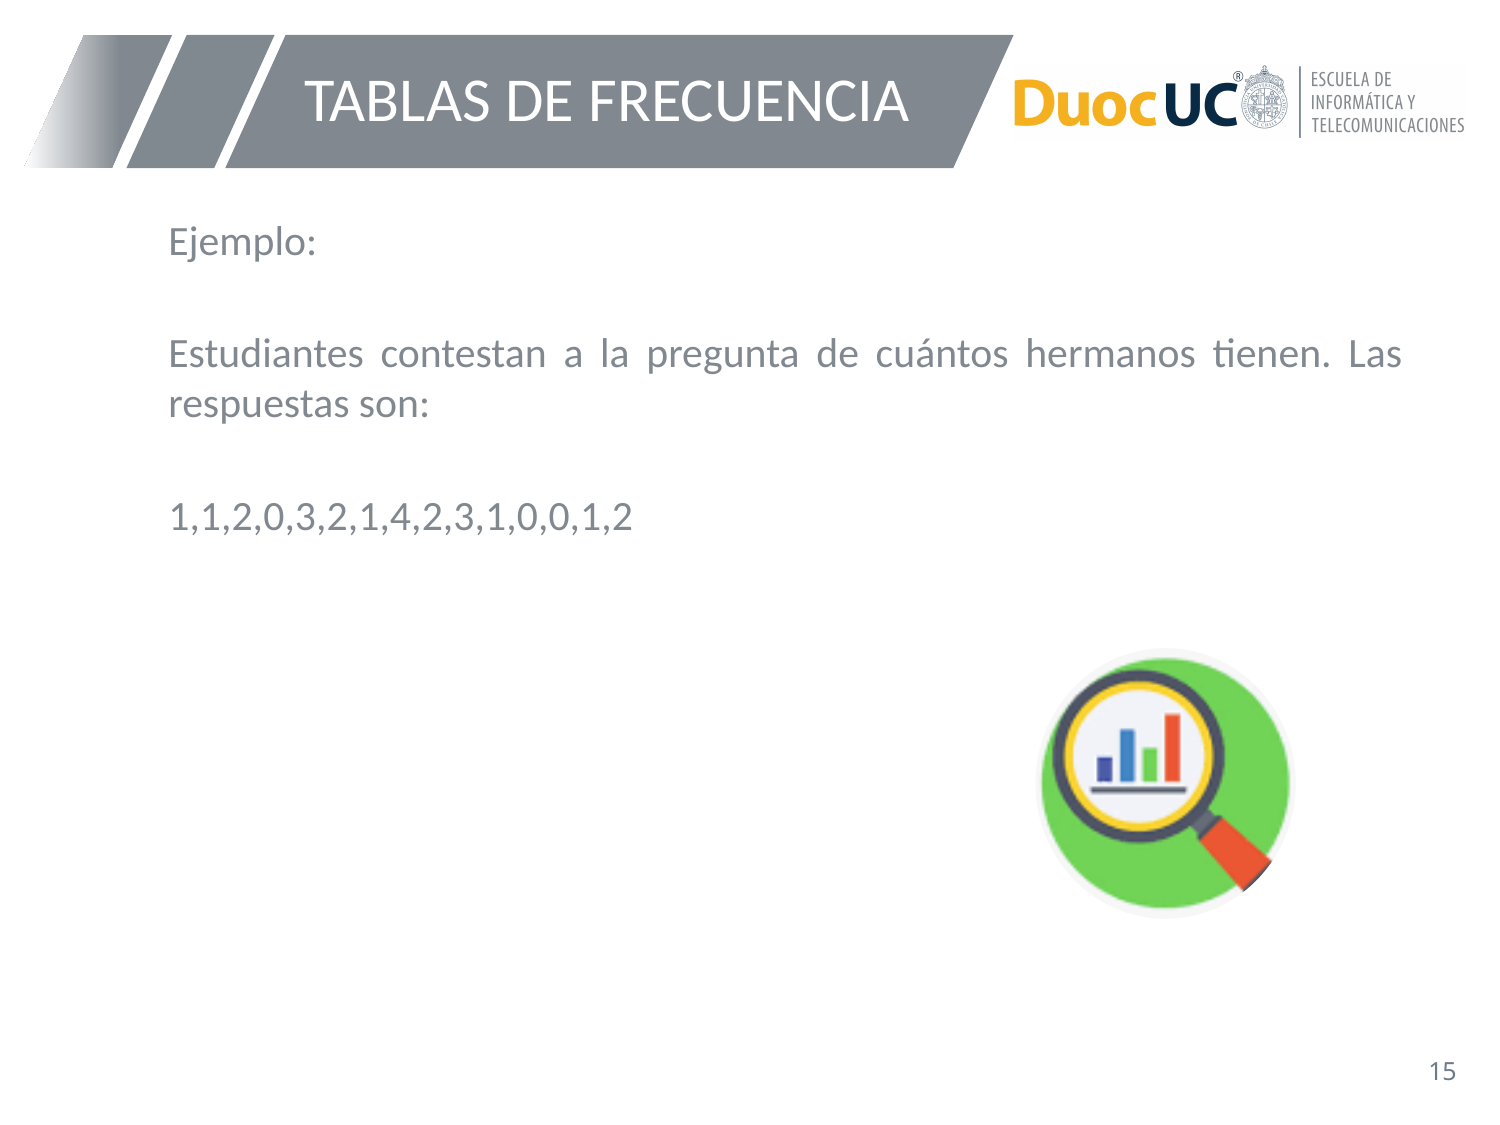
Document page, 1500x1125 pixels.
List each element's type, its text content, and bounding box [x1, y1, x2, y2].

picture [1013, 63, 1465, 140]
list Ejemplo: Estudiantes contestan a la pregunta de cuántos hermanos tienen. Las respuestas son: 1,1,2,0,3,2,1,4,2,3,1,0,0,1,2 [78, 206, 1418, 618]
title TABLAS DE FRECUENCIA [289, 34, 993, 169]
picture [1035, 647, 1296, 919]
